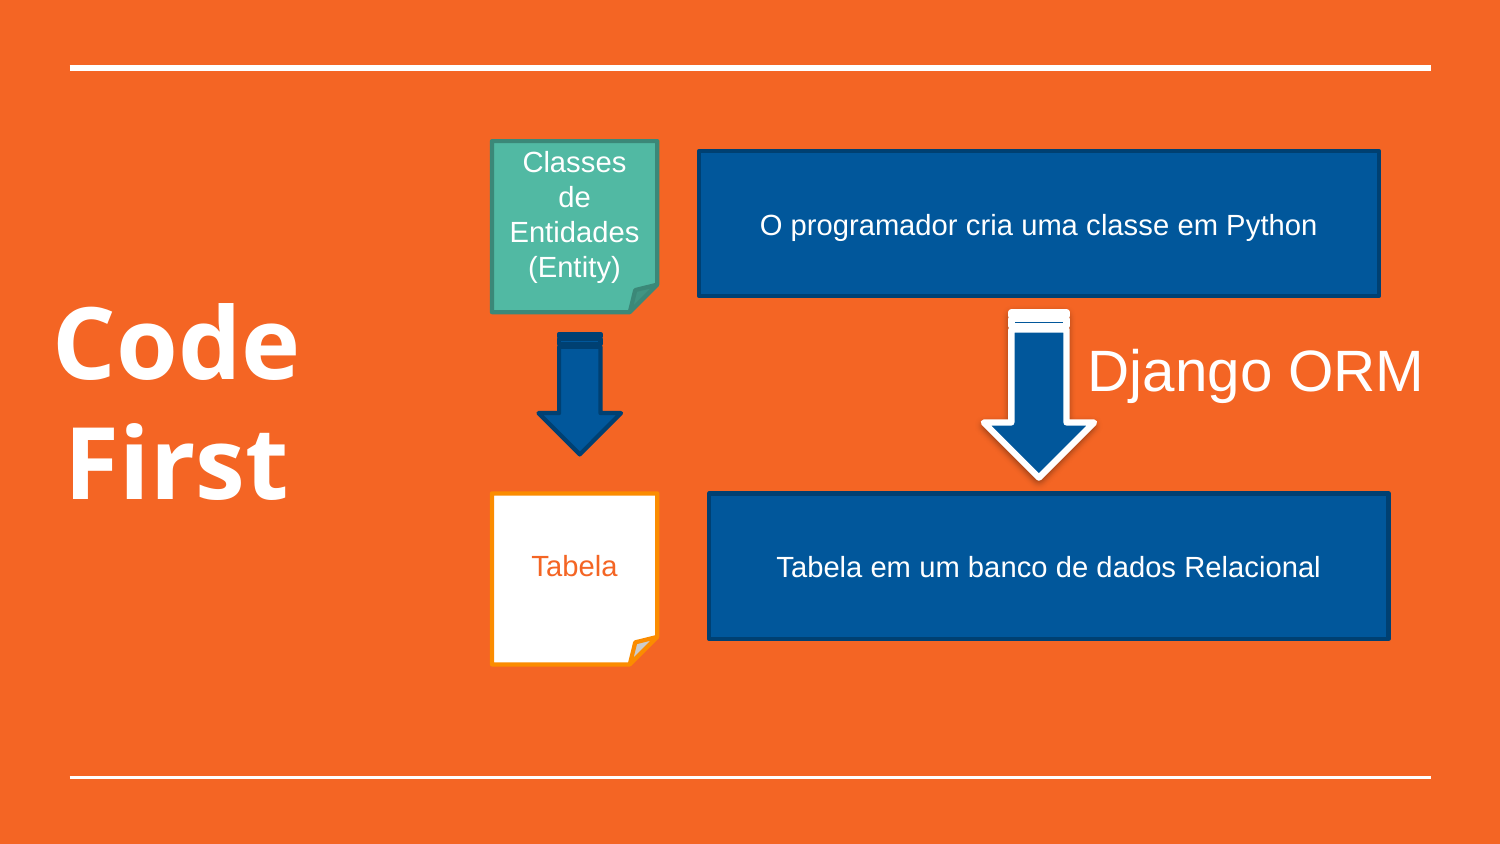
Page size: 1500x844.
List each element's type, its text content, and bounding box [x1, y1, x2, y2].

text_box [980, 309, 1098, 481]
text_box Tabela em um banco de dados Relacional [707, 491, 1391, 641]
text_box [536, 332, 624, 457]
text_box Django ORM [1072, 325, 1440, 411]
text_box O programador cria uma classe em Python [697, 149, 1381, 298]
text_box Classes de Entidades (Entity) [489, 139, 660, 315]
text_box Tabela [489, 491, 660, 667]
title Code First [0, 296, 369, 503]
